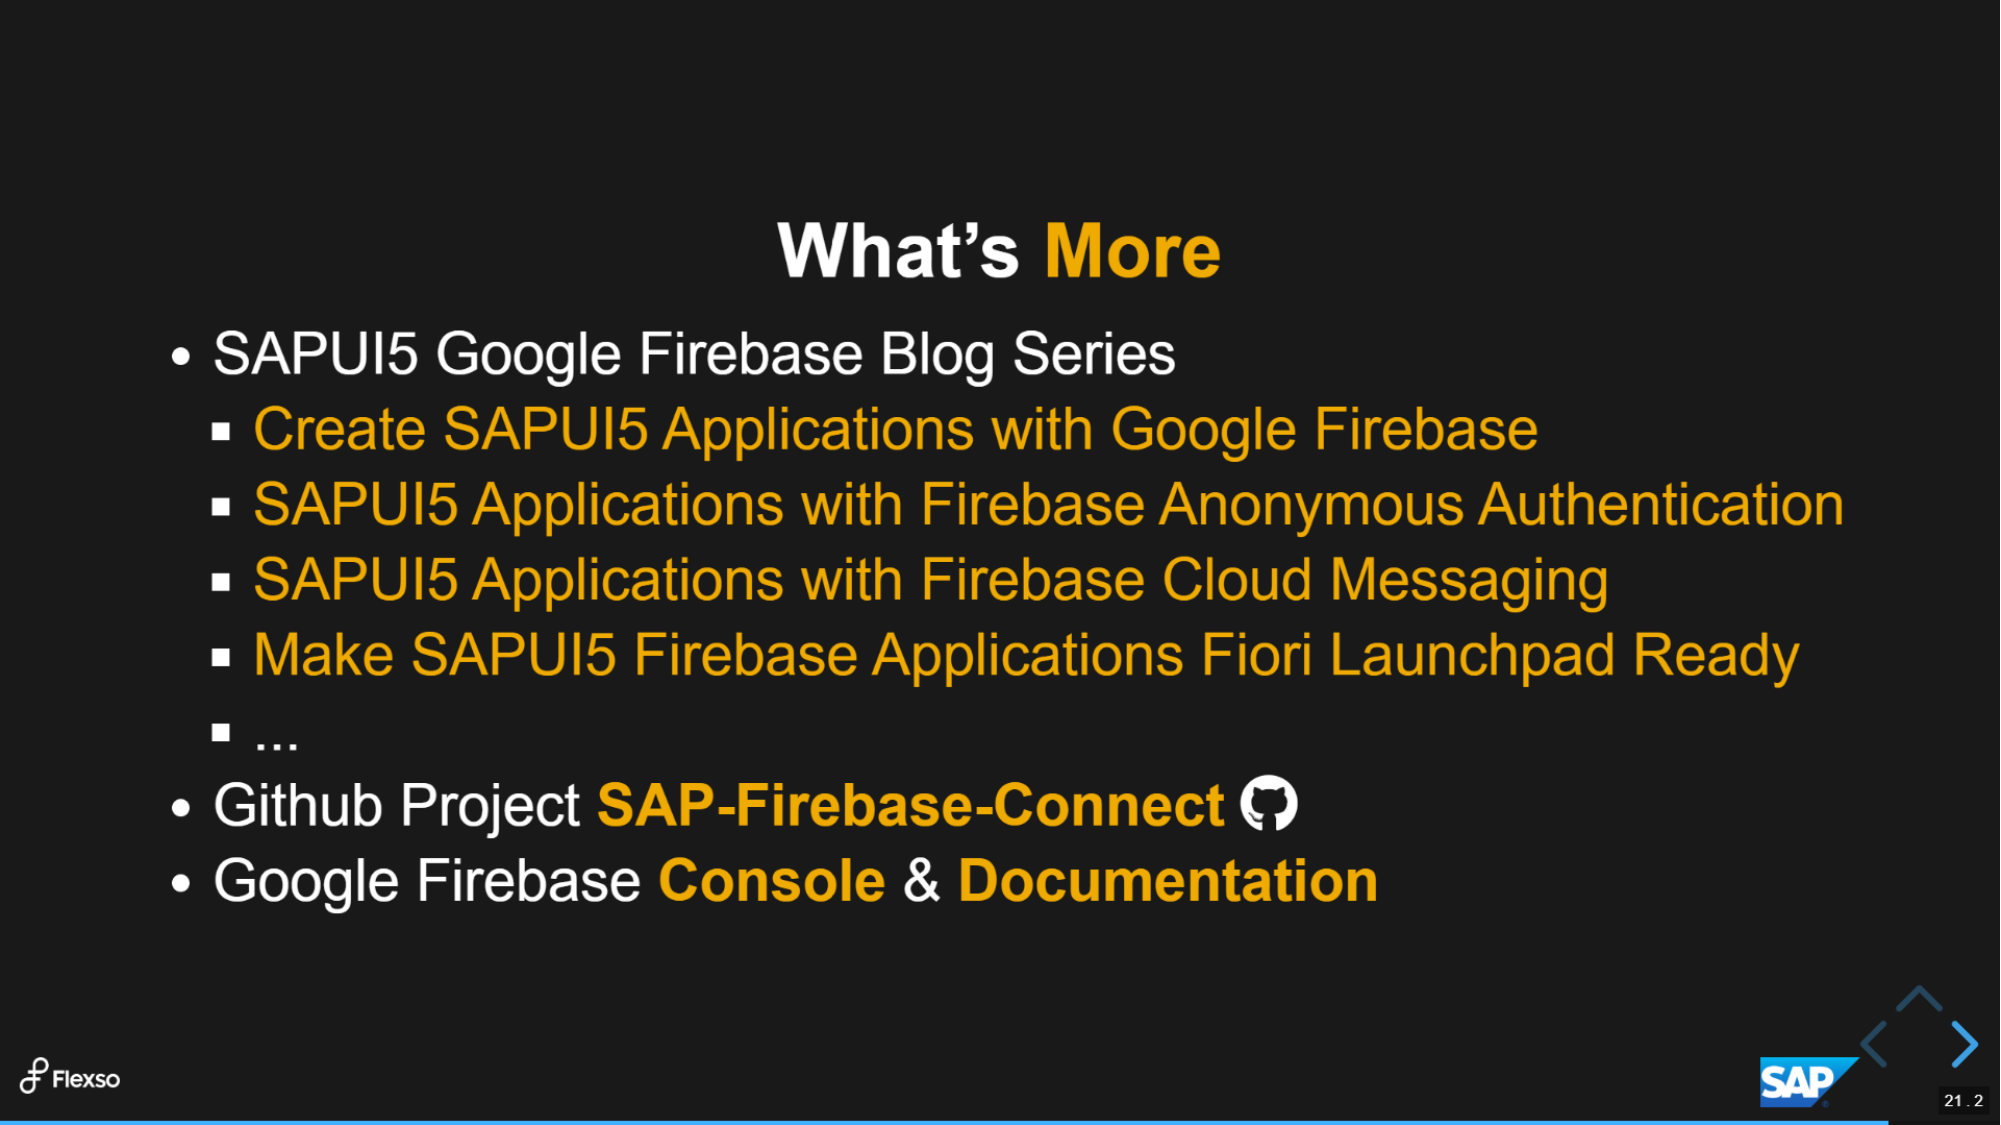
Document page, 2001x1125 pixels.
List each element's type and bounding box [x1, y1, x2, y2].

list [0, 0, 2000, 1125]
